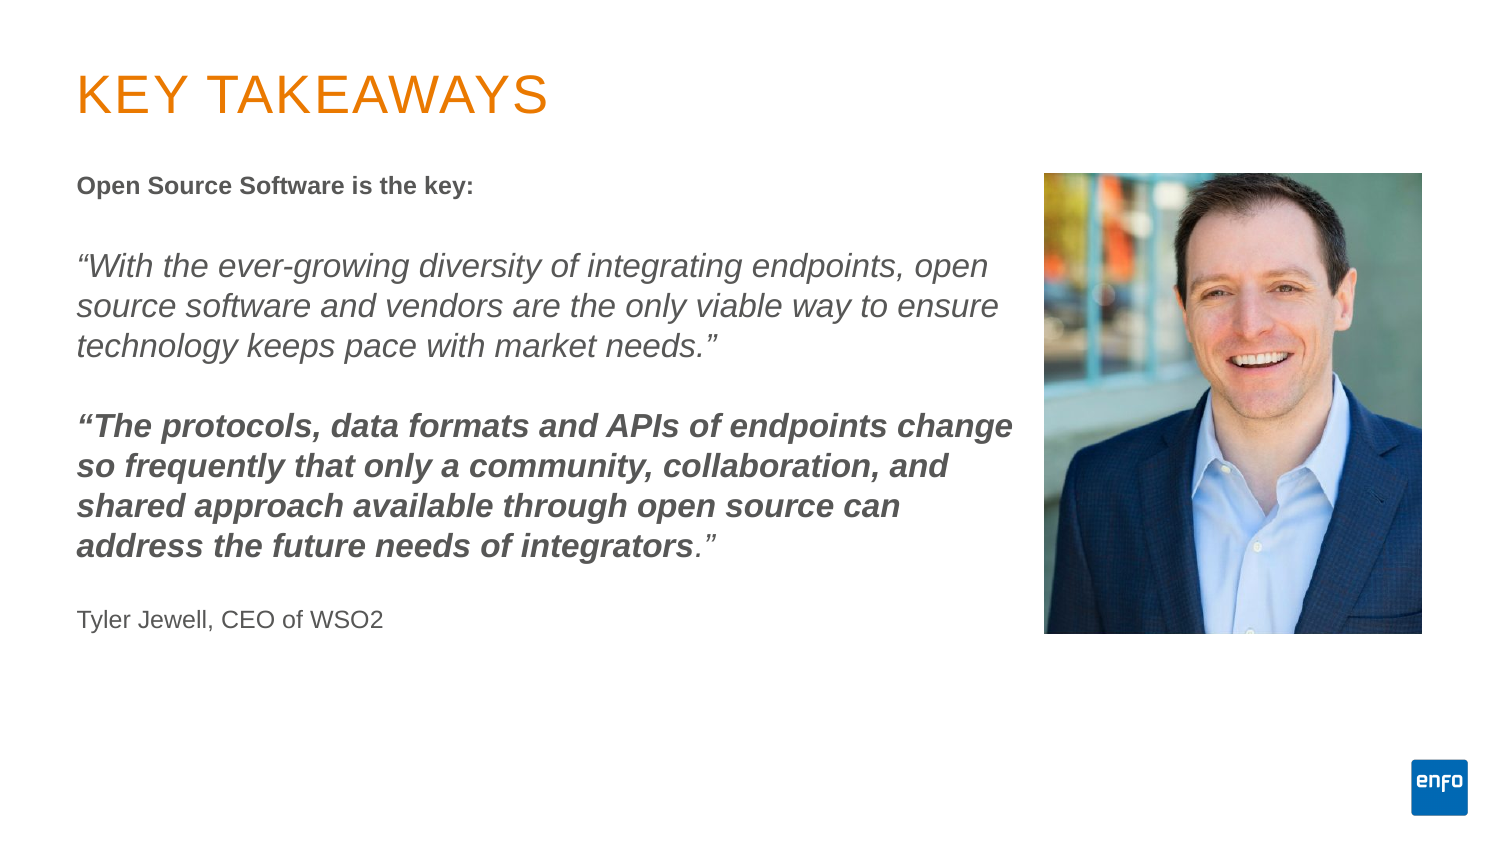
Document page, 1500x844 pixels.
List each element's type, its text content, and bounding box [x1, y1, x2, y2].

picture [1406, 753, 1473, 820]
title Key takeaways [76, 59, 1382, 186]
text_box Open Source Software is the key: “With the ever-growing diversity of integrating endpoints, open source software and vendors are the only viable way to ensure technology keeps pace with market needs.” “The protocols, data formats and APIs of endpoints change so frequently that only a community, collaboration, and shared approach available through open source can address the future needs of integrators.” Tyler Jewell, CEO of WSO2 [61, 161, 1034, 816]
picture [1044, 173, 1422, 634]
